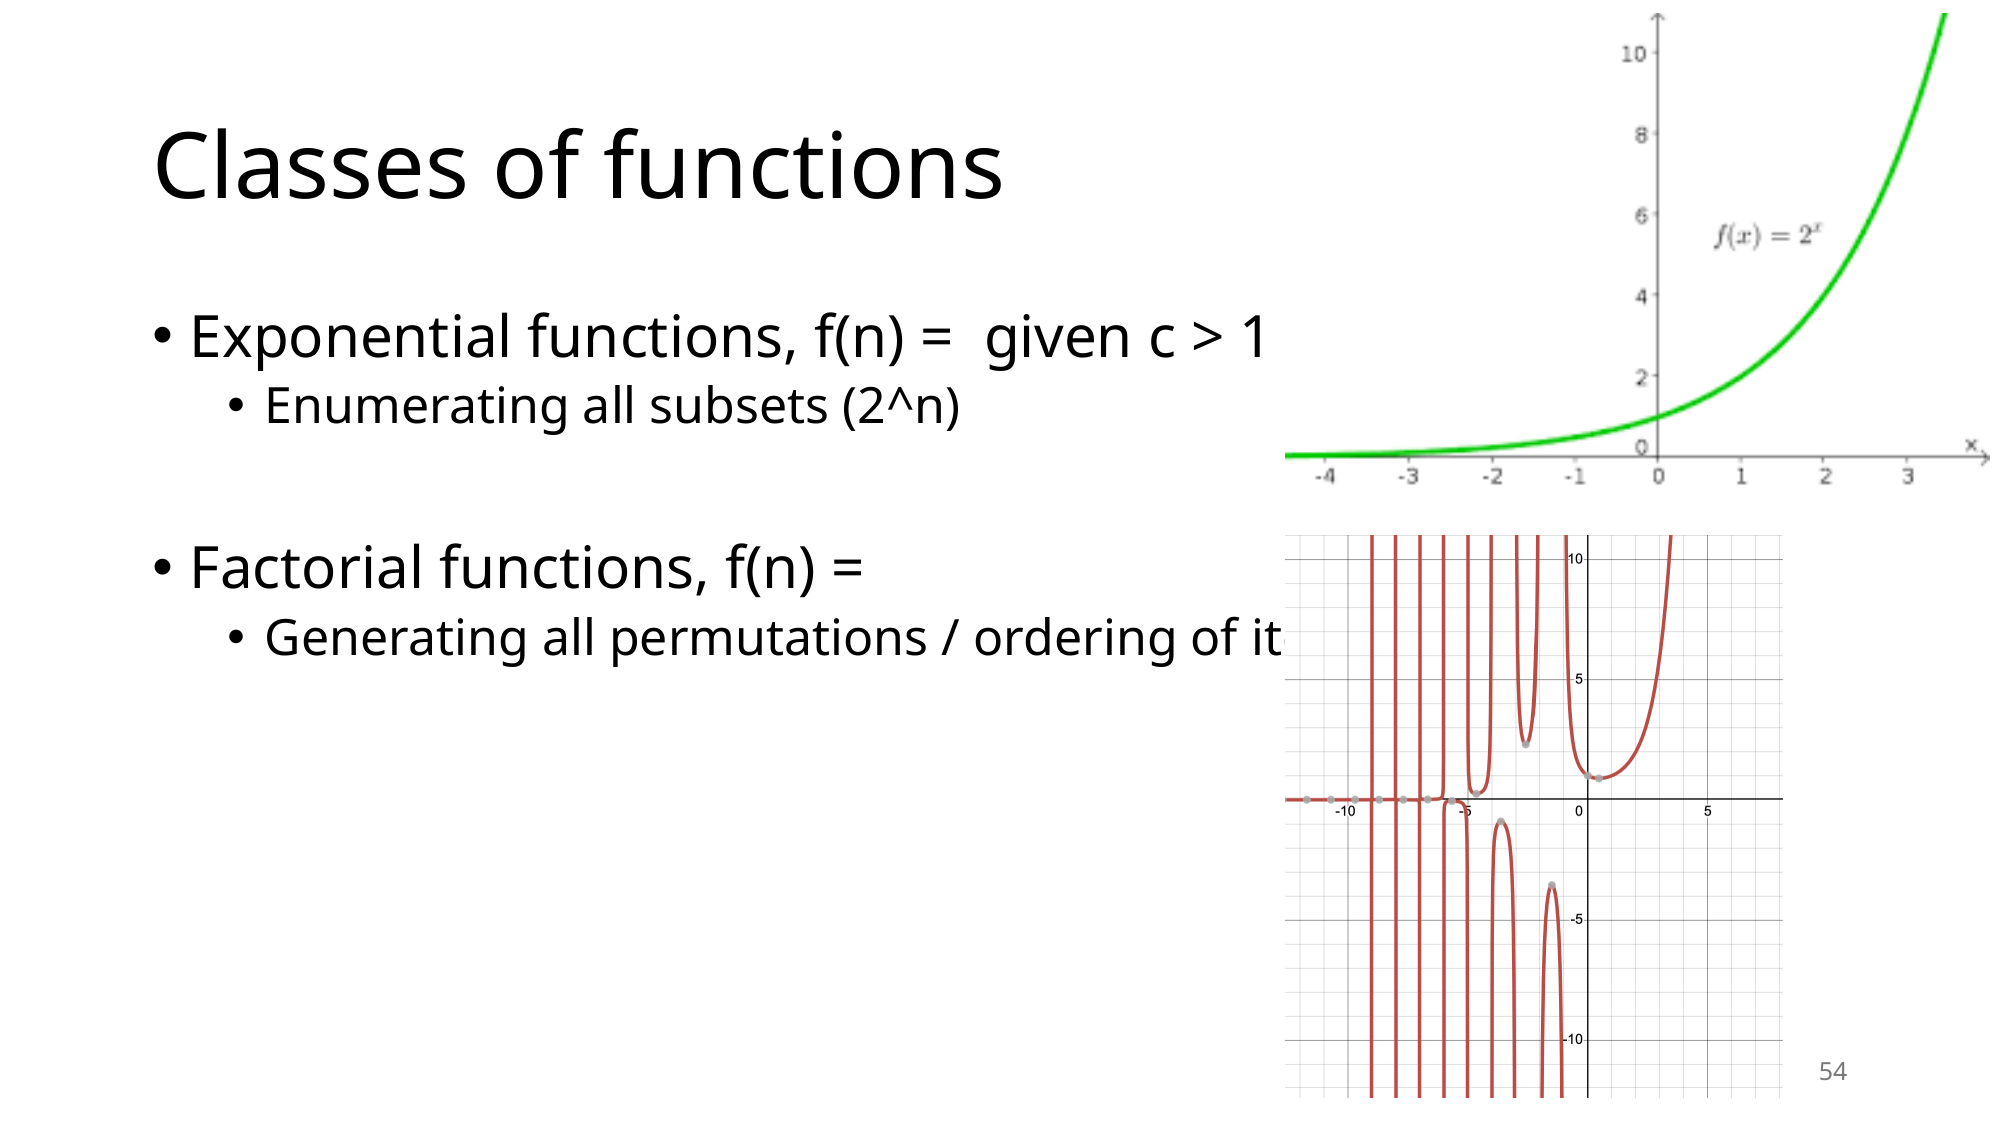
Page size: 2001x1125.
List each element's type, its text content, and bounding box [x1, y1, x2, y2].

slide_number 54 [1412, 1042, 1863, 1103]
picture [1284, 12, 1991, 507]
picture [1284, 534, 1784, 1099]
title Classes of functions [137, 59, 1284, 278]
